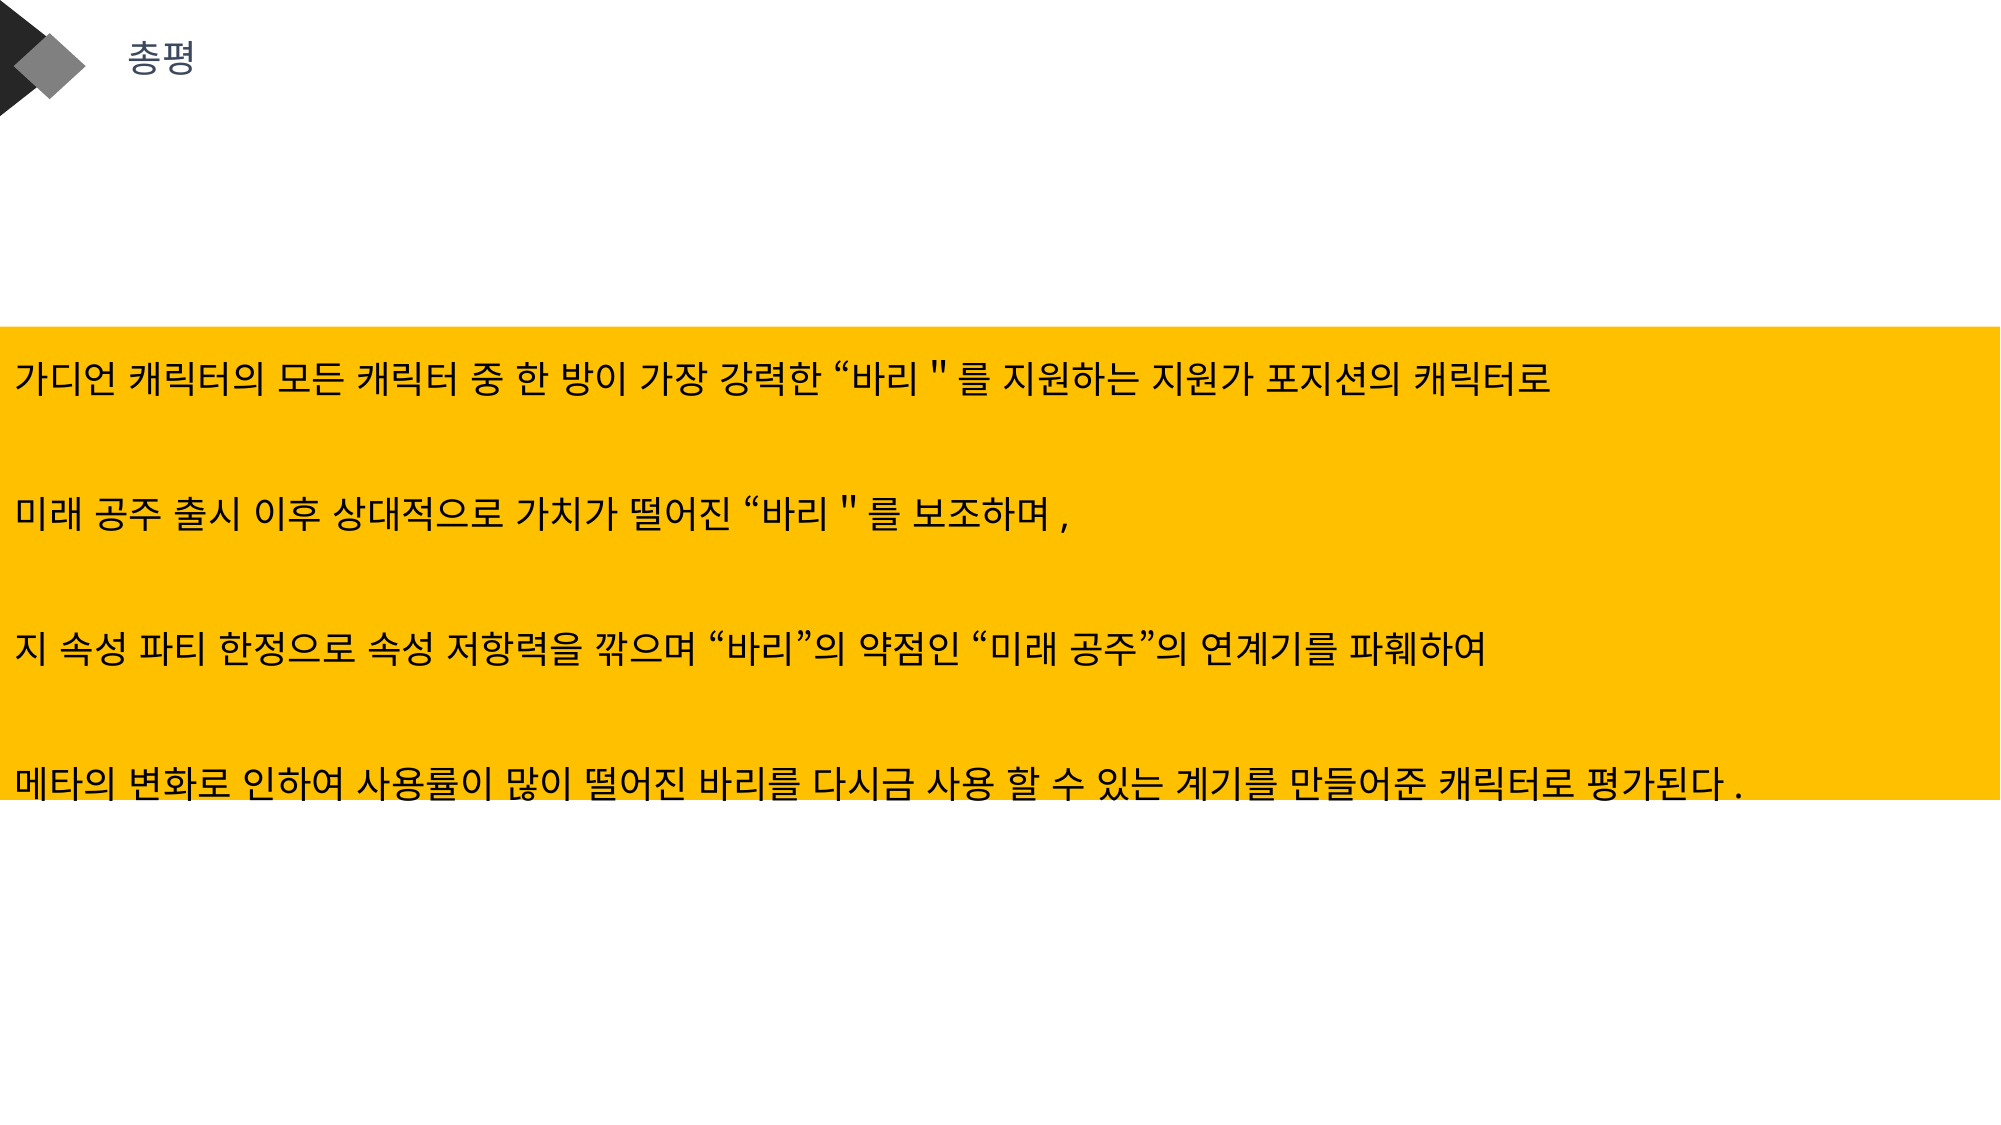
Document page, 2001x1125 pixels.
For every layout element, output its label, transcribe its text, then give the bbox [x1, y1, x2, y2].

text_box 가디언 캐릭터의 모든 캐릭터 중 한 방이 가장 강력한 “바리＂를 지원하는 지원가 포지션의 캐릭터로 미래 공주 출시 이후 상대적으로 가치가 떨어진 “바리＂를 보조하며, 지 속성 파티 한정으로 속성 저항력을 깎으며 “바리”의 약점인 “미래 공주”의 연계기를 파훼하여 메타의 변화로 인하여 사용률이 많이 떨어진 바리를 다시금 사용 할 수 있는 계기를 만들어준 캐릭터로 평가된다. [0, 326, 2000, 801]
text_box 총평 [113, 27, 634, 88]
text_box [0, 0, 86, 117]
